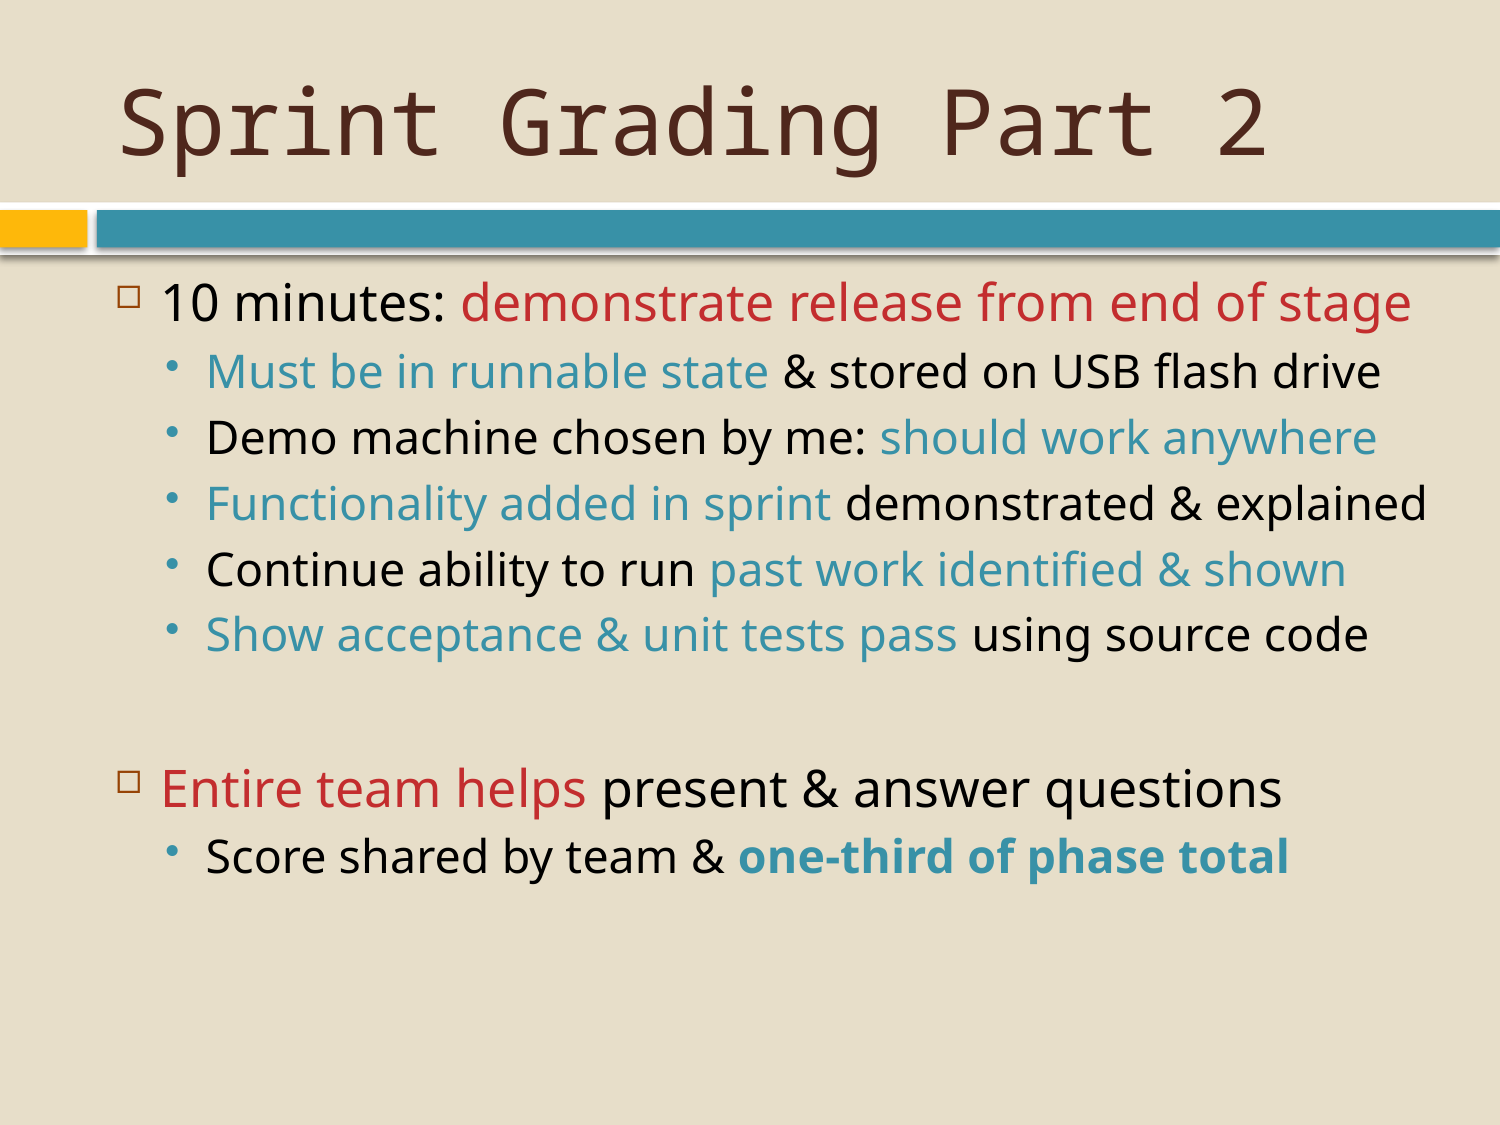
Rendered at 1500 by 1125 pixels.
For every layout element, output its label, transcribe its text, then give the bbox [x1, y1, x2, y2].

list 10 minutes: demonstrate release from end of stage Must be in runnable state & stored on USB flash drive Demo machine chosen by me: should work anywhere Functionality added in sprint demonstrated & explained Continue ability to run past work identified & shown Show acceptance & unit tests pass using source code Entire team helps present & answer questions Score shared by team & one-third of phase total [100, 262, 1500, 1100]
title Sprint Grading Part 2 [100, 37, 1438, 200]
